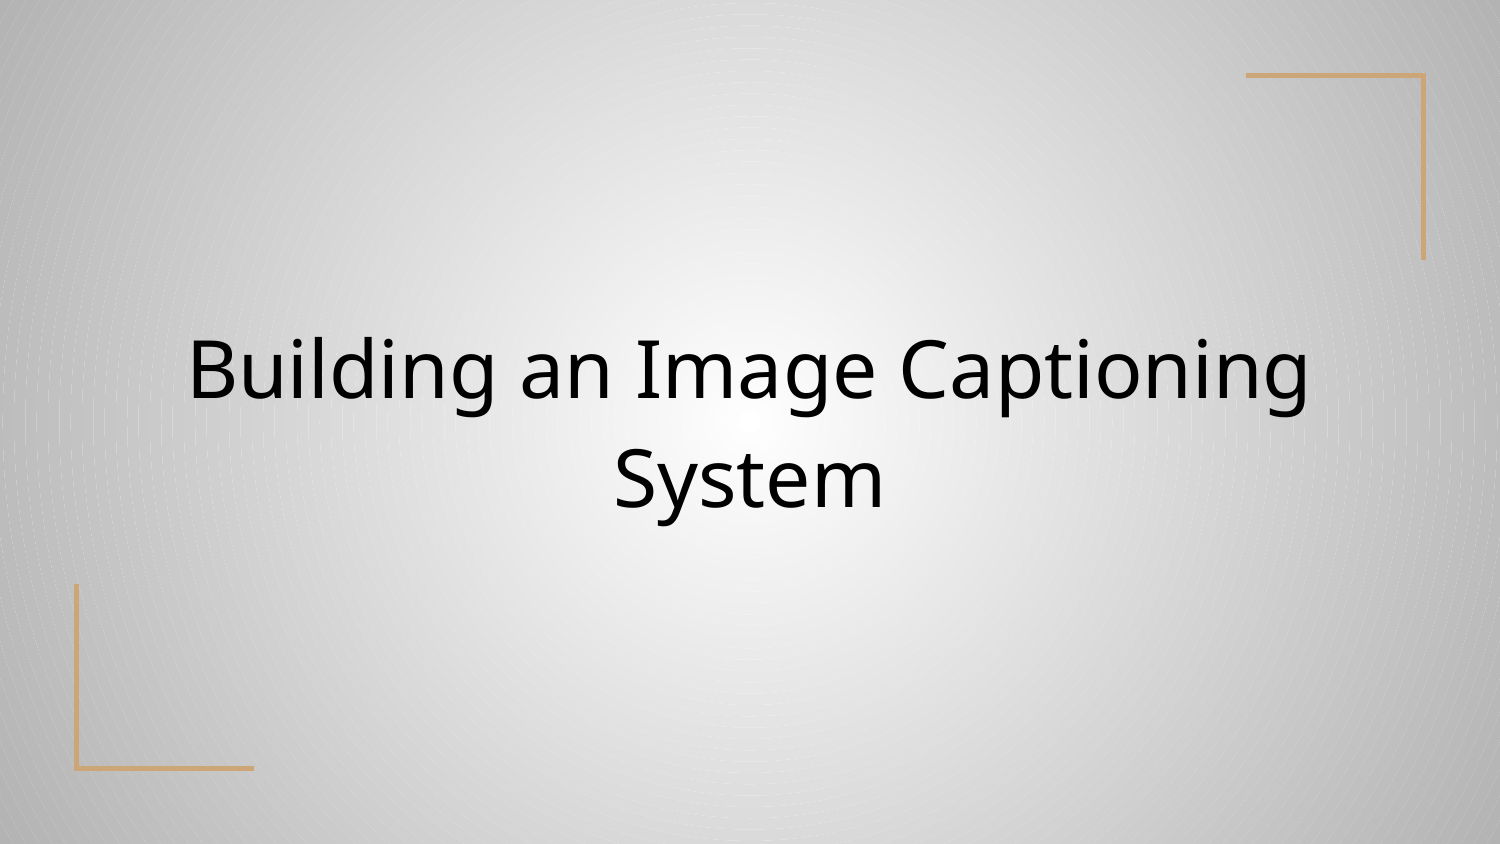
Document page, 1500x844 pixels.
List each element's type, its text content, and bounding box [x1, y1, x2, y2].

title Building an Image Captioning System [126, 296, 1374, 548]
